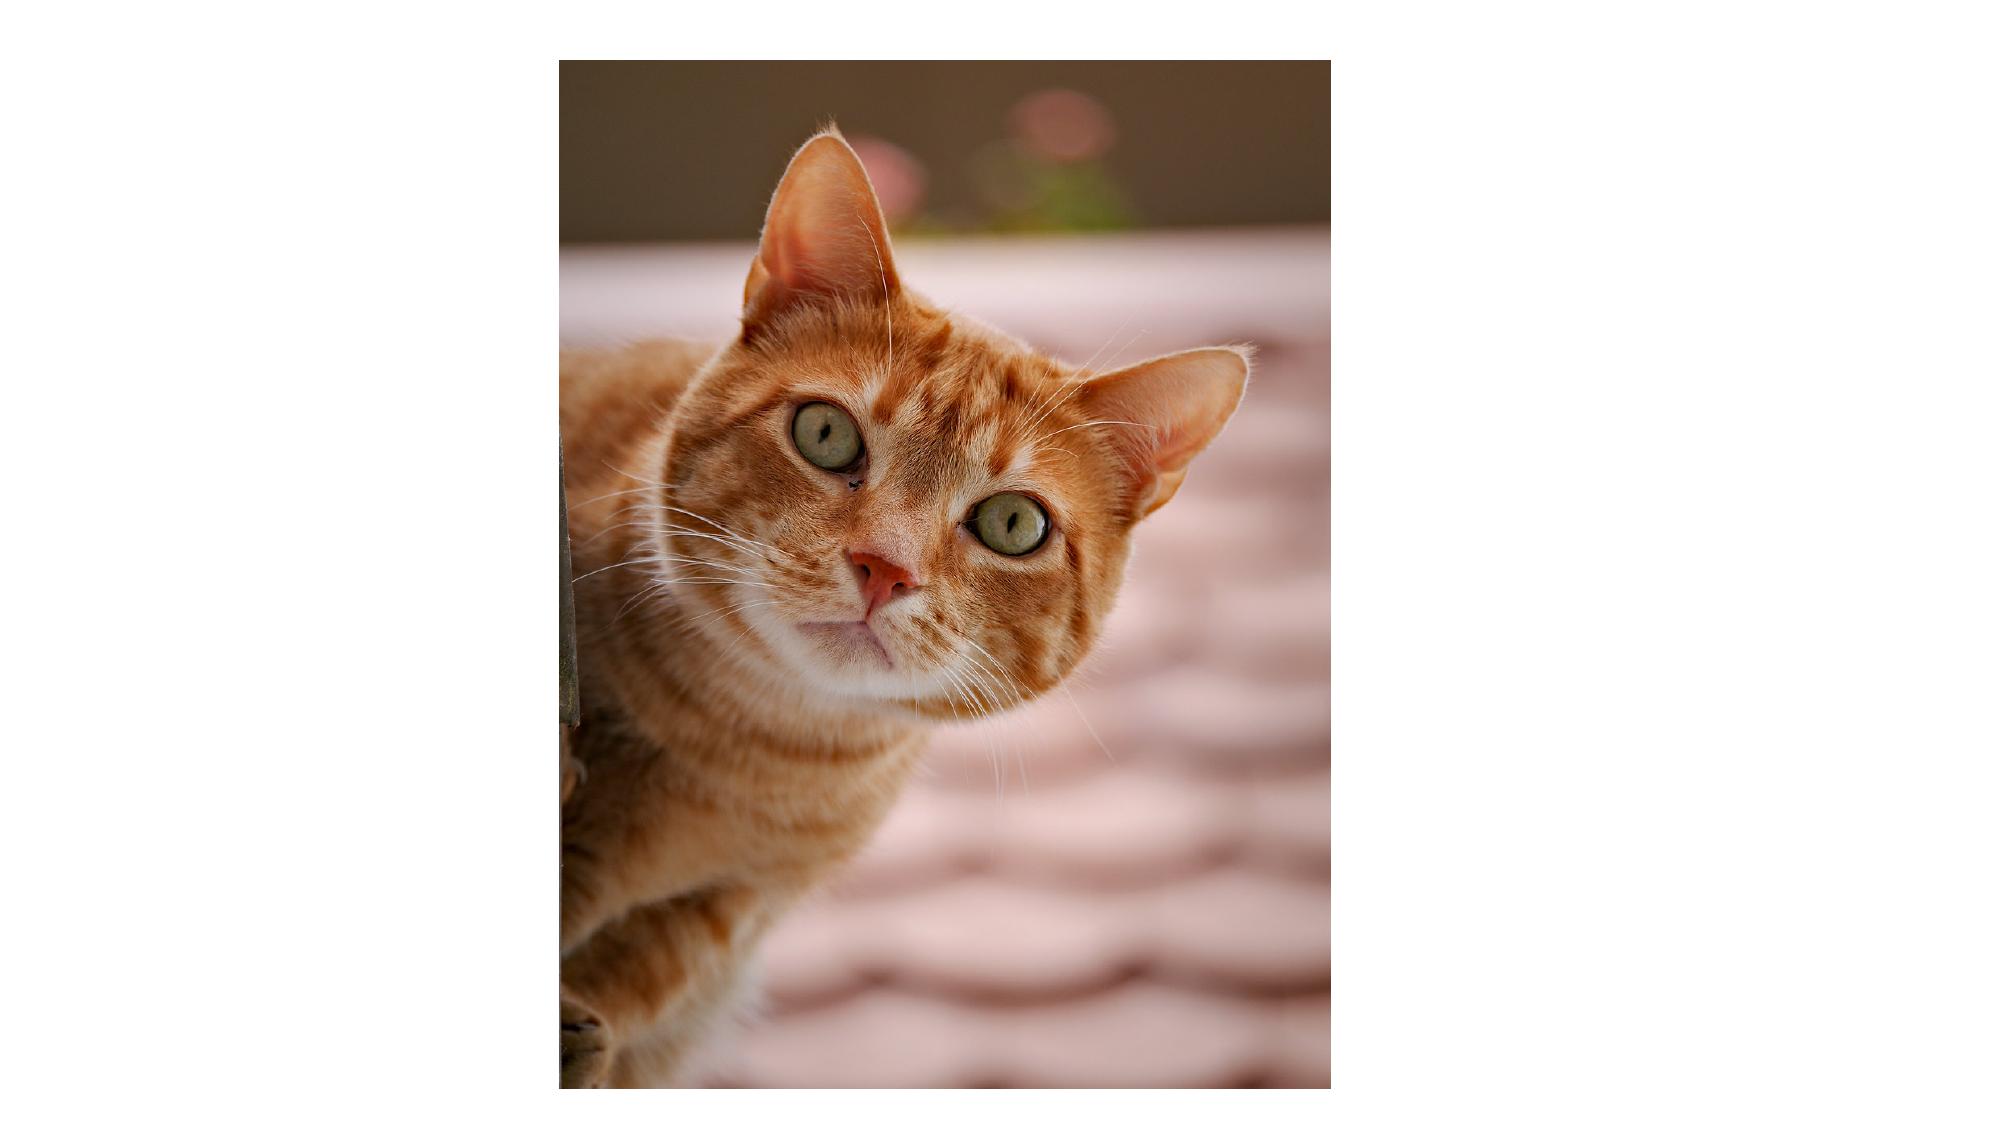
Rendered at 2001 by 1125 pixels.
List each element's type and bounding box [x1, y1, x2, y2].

picture [559, 60, 1331, 1089]
